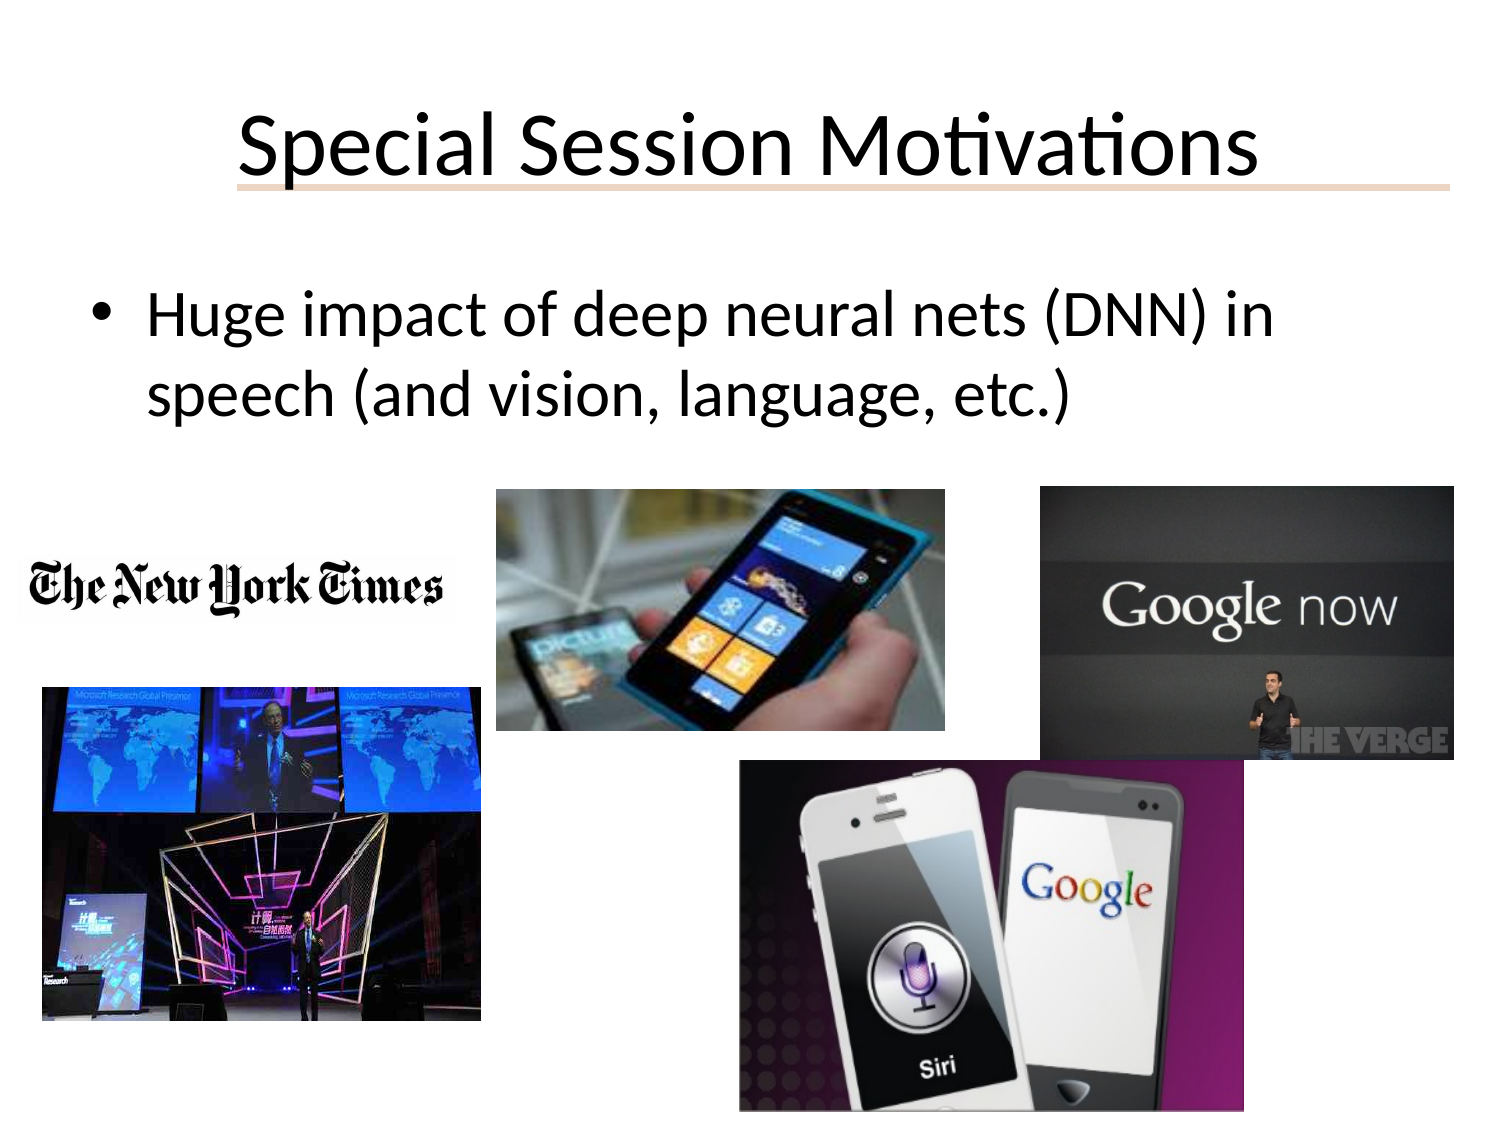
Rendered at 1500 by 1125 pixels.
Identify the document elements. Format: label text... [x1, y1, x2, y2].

picture [496, 488, 945, 732]
picture [739, 486, 1454, 1112]
title Special Session Motivations [75, 45, 1425, 233]
list Huge impact of deep neural nets (DNN) in speech (and vision, language, etc.) [75, 262, 1470, 1005]
picture [41, 687, 481, 1022]
picture [17, 554, 457, 624]
